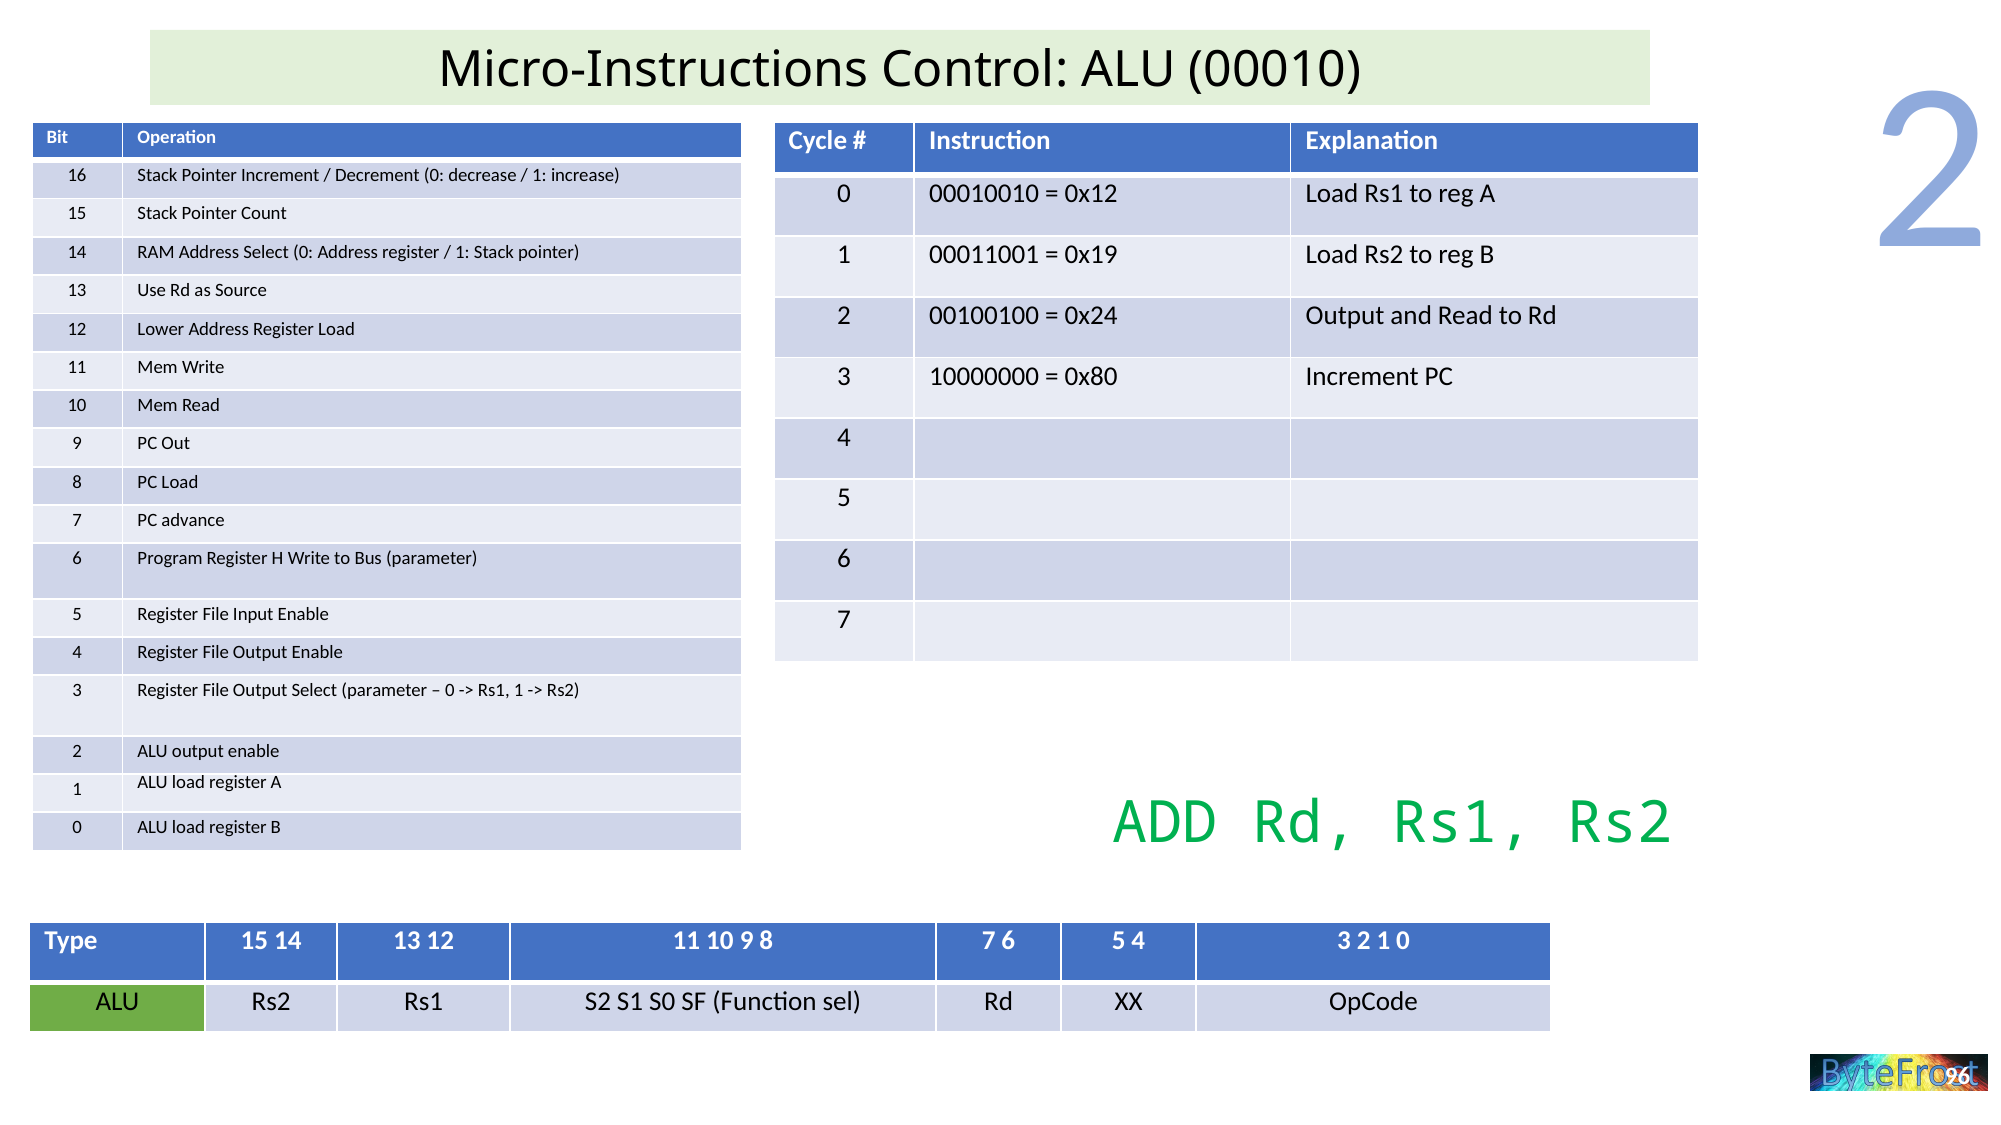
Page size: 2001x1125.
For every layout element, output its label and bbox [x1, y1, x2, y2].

table_cell [33, 638, 122, 674]
table_cell [915, 298, 1290, 357]
table_cell [33, 468, 122, 504]
table_cell [775, 178, 913, 235]
table_cell [123, 600, 741, 636]
table_cell [775, 480, 913, 539]
table_cell [206, 985, 336, 1031]
text_box [1855, 0, 2000, 303]
table_cell [915, 541, 1290, 600]
table_cell [33, 676, 122, 735]
table_cell [33, 163, 122, 198]
table_cell [1291, 419, 1698, 478]
table_cell [123, 353, 741, 389]
table_cell [1291, 541, 1698, 600]
table_cell [338, 985, 509, 1031]
table_cell [1291, 480, 1698, 539]
table_cell [123, 468, 741, 504]
table_cell [33, 199, 122, 236]
table_cell [33, 353, 122, 389]
table_cell [33, 544, 122, 598]
table_cell [123, 238, 741, 274]
table_cell [1291, 602, 1698, 661]
table_cell [123, 638, 741, 674]
table_cell [775, 419, 913, 478]
table_cell [123, 676, 741, 735]
table_cell [33, 506, 122, 542]
table_header [1062, 923, 1195, 980]
table_cell [1291, 358, 1698, 417]
table_cell [775, 298, 913, 357]
table_cell [123, 163, 741, 198]
table_header [915, 123, 1290, 172]
table_cell [33, 600, 122, 636]
table_cell [33, 314, 122, 351]
table_cell [123, 276, 741, 313]
table_cell [915, 237, 1290, 296]
table_cell [33, 238, 122, 274]
table_cell [33, 775, 122, 811]
table_cell [915, 602, 1290, 661]
picture [1810, 1054, 1988, 1091]
table_cell [33, 813, 122, 850]
table_header [123, 123, 741, 157]
table_cell [775, 237, 913, 296]
table_cell [1197, 985, 1550, 1031]
table_cell [1062, 985, 1195, 1031]
table_cell [915, 480, 1290, 539]
table_header [511, 923, 935, 980]
table_cell [775, 602, 913, 661]
table_header [33, 123, 122, 157]
table_header [1291, 123, 1698, 172]
table_cell [123, 544, 741, 598]
table_cell [511, 985, 935, 1031]
table_cell [915, 419, 1290, 478]
table_cell [33, 429, 122, 466]
table_cell [33, 737, 122, 773]
table_cell [30, 985, 204, 1031]
table_cell [915, 358, 1290, 417]
table_header [30, 923, 204, 980]
table_cell [123, 429, 741, 466]
table_cell [1291, 298, 1698, 357]
title [150, 29, 1650, 105]
table_cell [1291, 178, 1698, 235]
table_cell [915, 178, 1290, 235]
text_box [1062, 776, 1688, 862]
table_cell [123, 775, 741, 811]
table_cell [123, 314, 741, 351]
table_cell [775, 541, 913, 600]
table_cell [123, 391, 741, 427]
table_cell [123, 737, 741, 773]
table_cell [123, 813, 741, 850]
table_cell [123, 506, 741, 542]
table_cell [775, 358, 913, 417]
table_cell [123, 199, 741, 236]
table_cell [33, 391, 122, 427]
table_cell [937, 985, 1060, 1031]
table_cell [1291, 237, 1698, 296]
table_cell [33, 276, 122, 313]
table_header [206, 923, 336, 980]
table_header [937, 923, 1060, 980]
table_header [1197, 923, 1550, 980]
table_header [338, 923, 509, 980]
table_header [775, 123, 913, 172]
text_box [1535, 1044, 1986, 1105]
